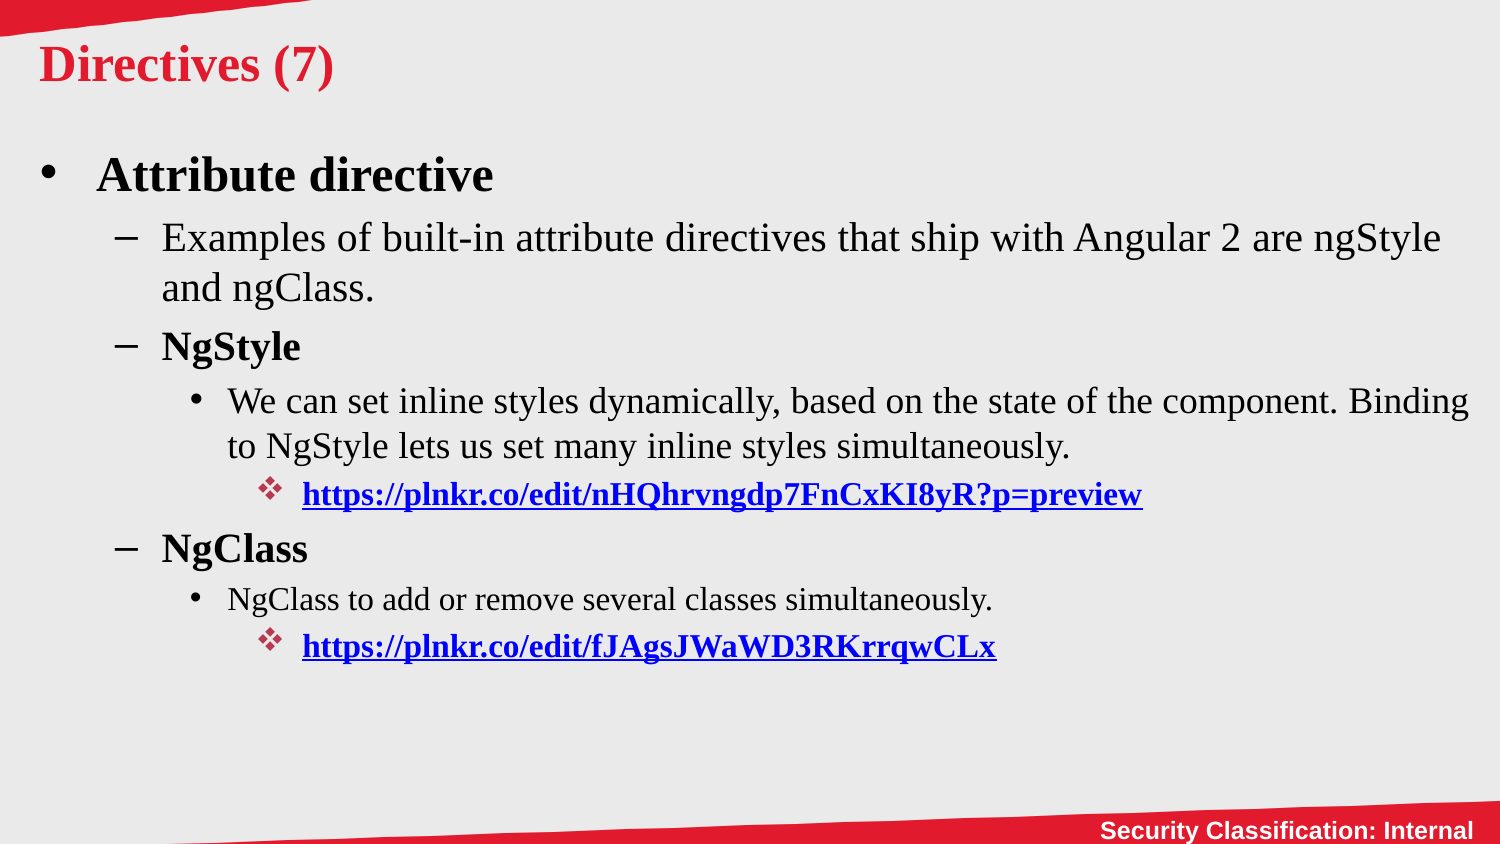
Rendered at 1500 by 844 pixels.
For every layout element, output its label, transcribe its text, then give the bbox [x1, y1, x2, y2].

picture [0, 0, 1500, 844]
title Directives (7) [24, 21, 1013, 96]
list Attribute directive Examples of built-in attribute directives that ship with Angular 2 are ngStyle and ngClass. NgStyle We can set inline styles dynamically, based on the state of the component. Binding to NgStyle lets us set many inline styles simultaneously. https://plnkr.co/edit/nHQhrvngdp7FnCxKI8yR?p=preview NgClass NgClass to add or remove several classes simultaneously. https://plnkr.co/edit/fJAgsJWaWD3RKrrqwCLx [24, 134, 1488, 810]
